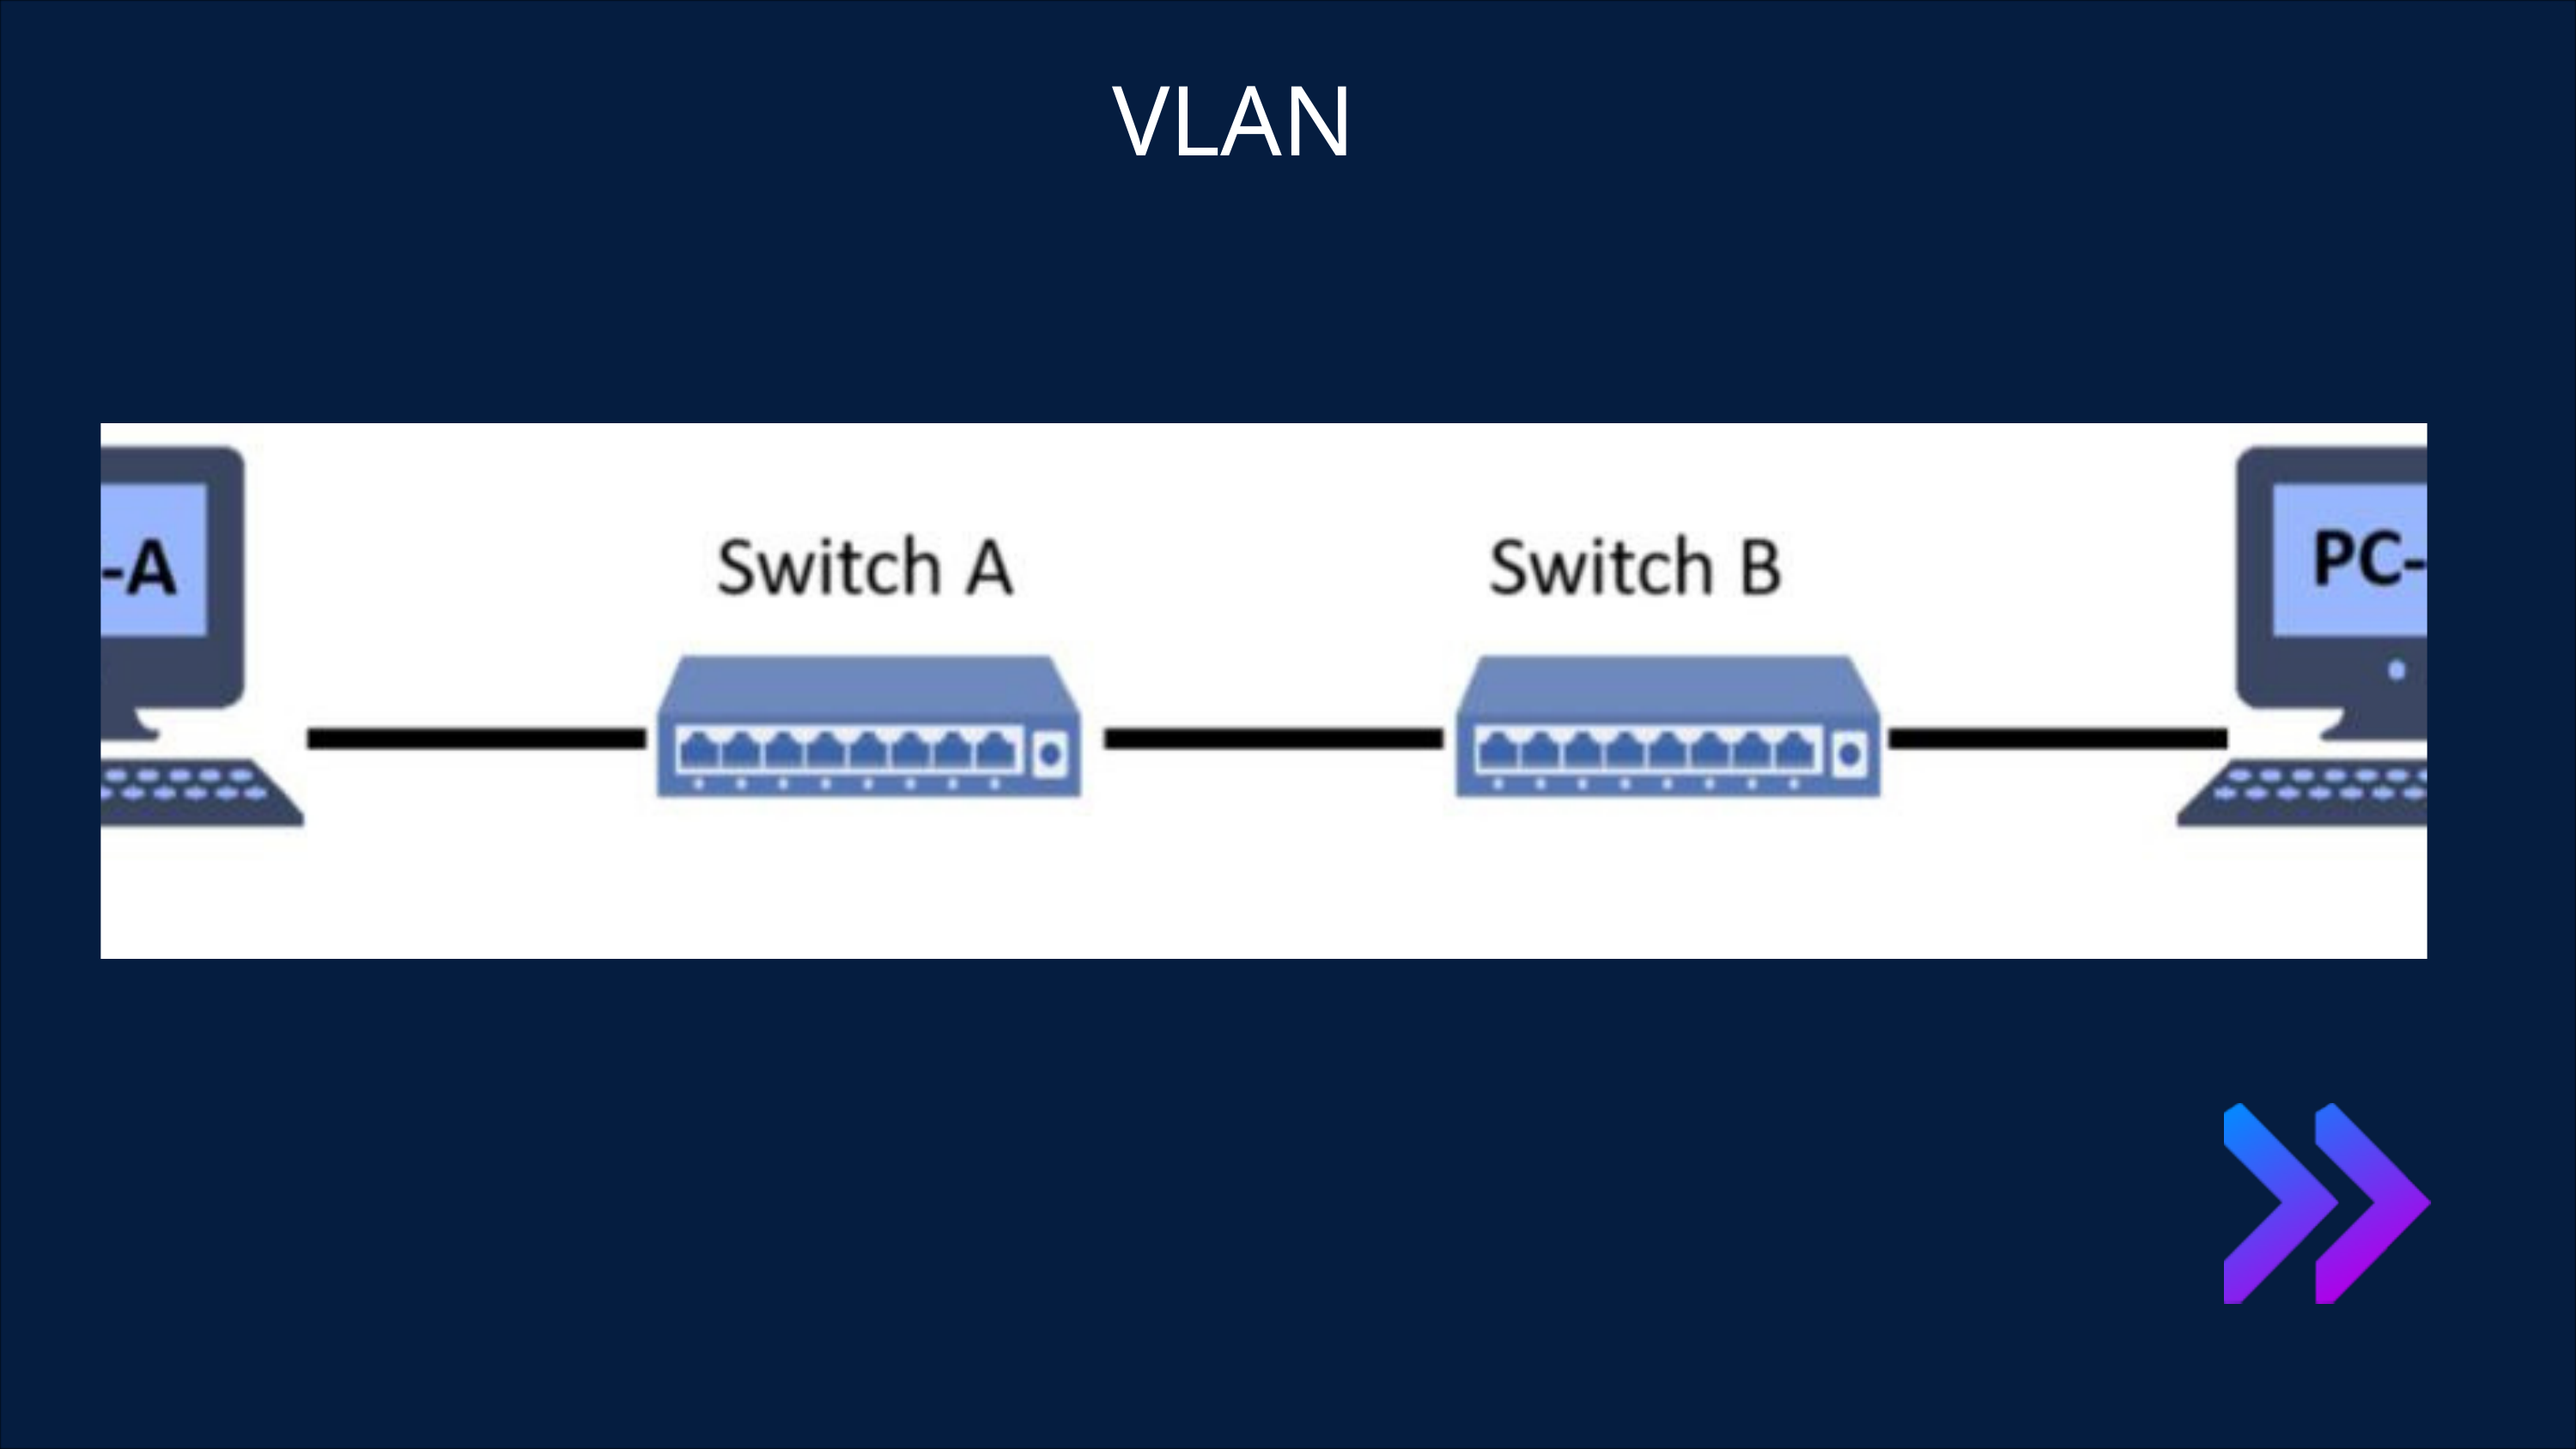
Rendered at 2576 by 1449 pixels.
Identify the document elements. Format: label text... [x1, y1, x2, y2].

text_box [2223, 1103, 2432, 1304]
text_box [100, 423, 2427, 959]
text_box VLAN [686, 50, 1782, 176]
text_box [0, 0, 2576, 1449]
